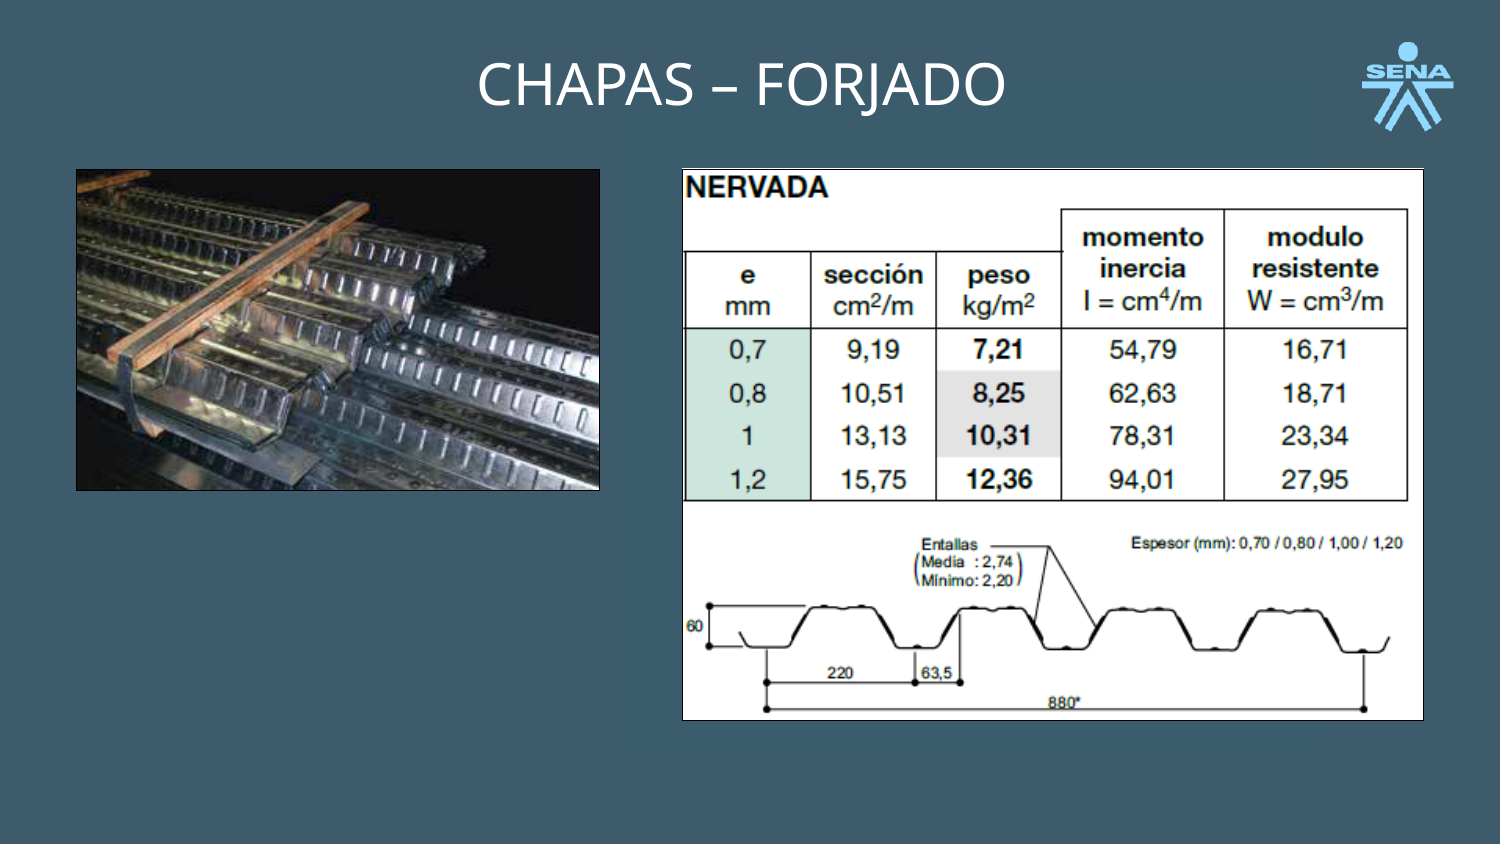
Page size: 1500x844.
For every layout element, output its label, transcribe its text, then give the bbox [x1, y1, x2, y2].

picture [0, 0, 1500, 844]
text_box CHAPAS – FORJADO [338, 40, 1162, 125]
